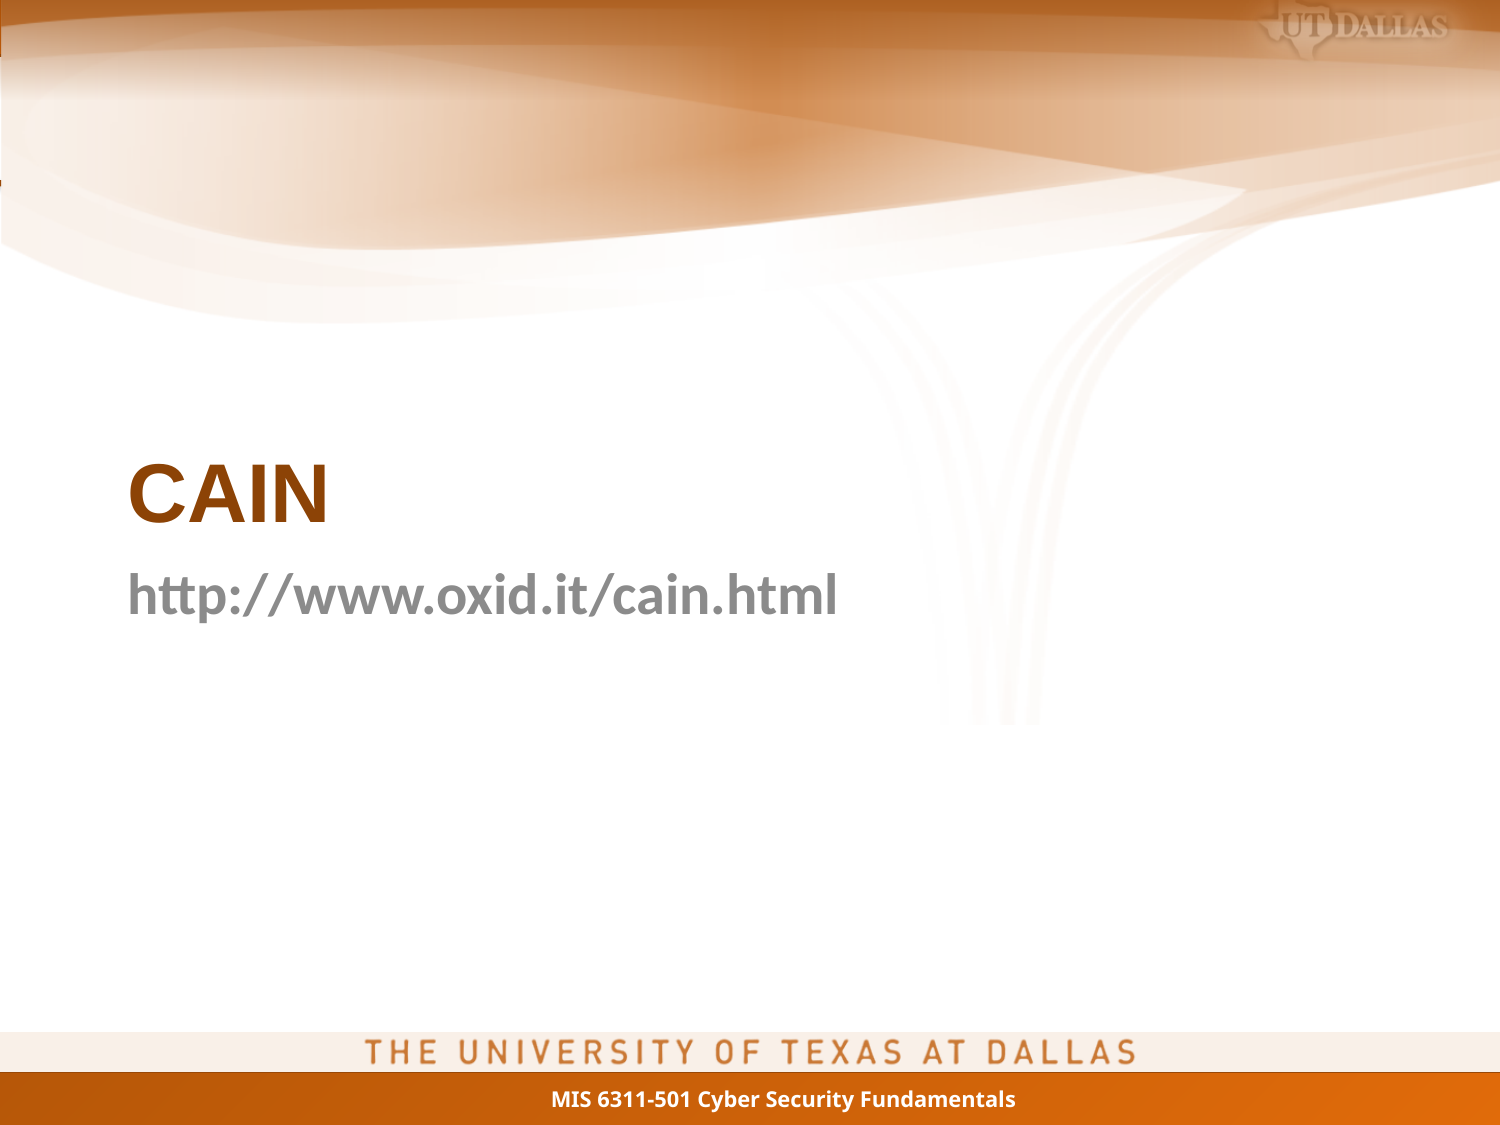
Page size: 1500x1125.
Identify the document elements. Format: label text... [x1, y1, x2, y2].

list http://www.oxid.it/cain.html [112, 548, 1500, 1034]
title CAIN [112, 324, 1500, 548]
picture [1218, 0, 1500, 86]
